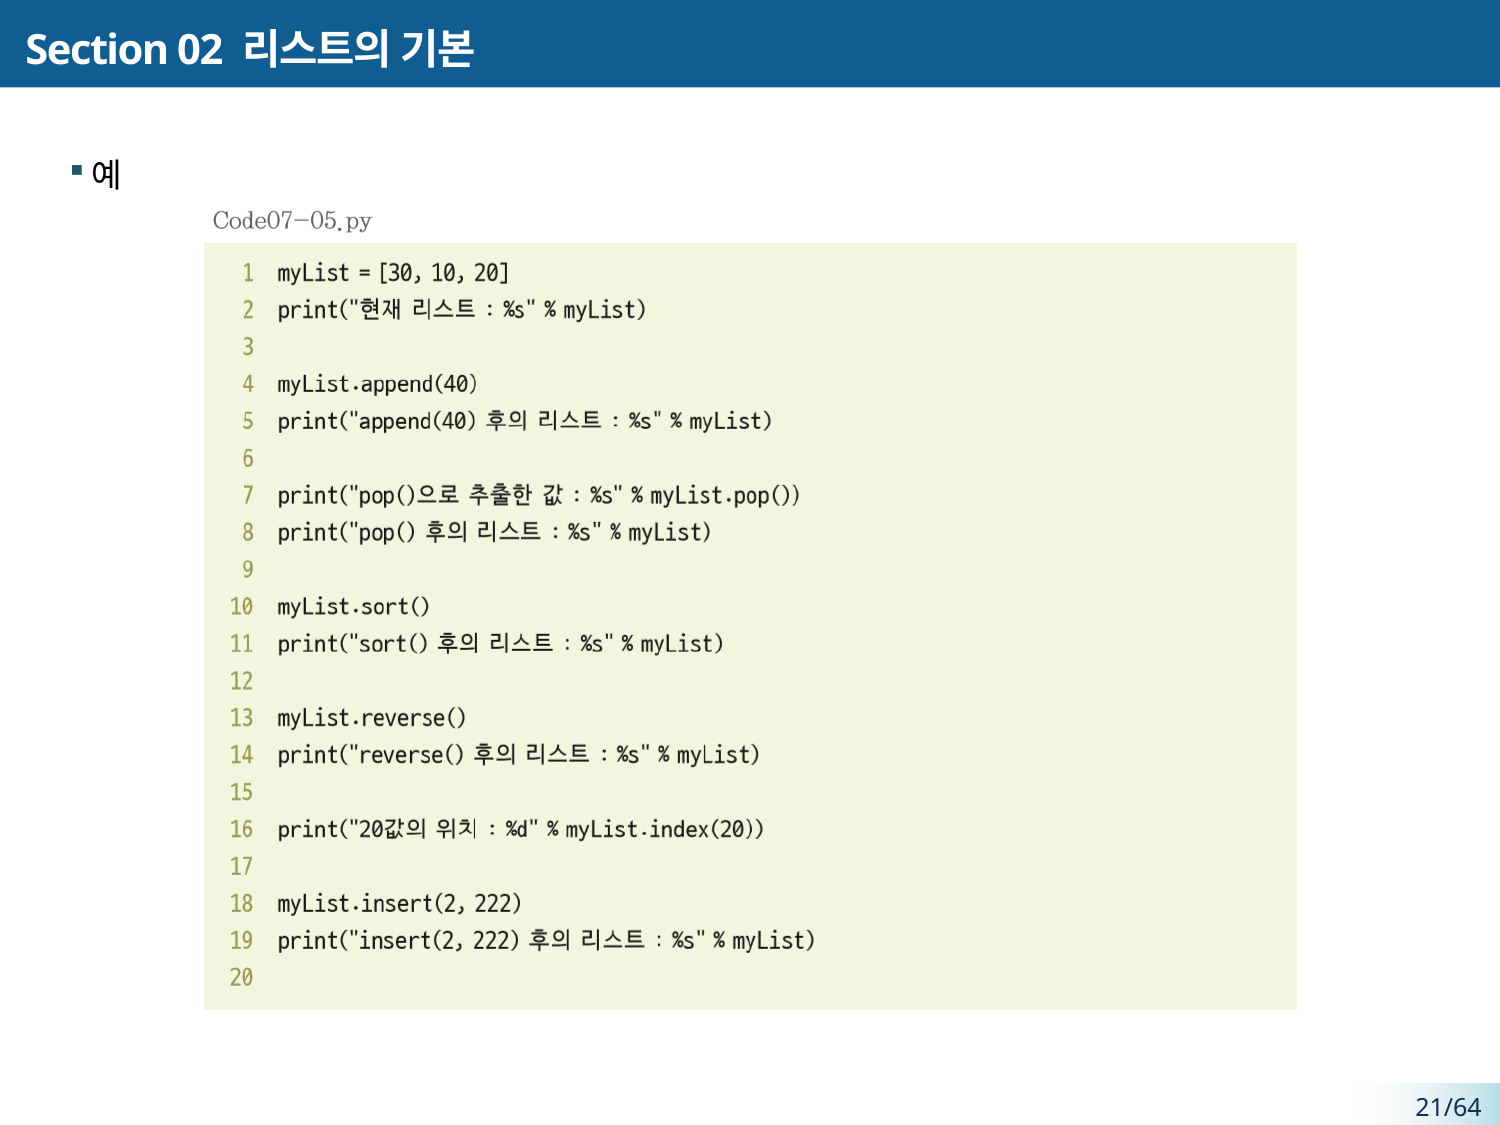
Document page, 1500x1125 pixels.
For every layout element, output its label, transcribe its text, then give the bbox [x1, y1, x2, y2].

title Section 02 리스트의 기본 [10, 8, 1288, 87]
list 예 [10, 126, 1481, 1057]
picture [200, 200, 1300, 1013]
